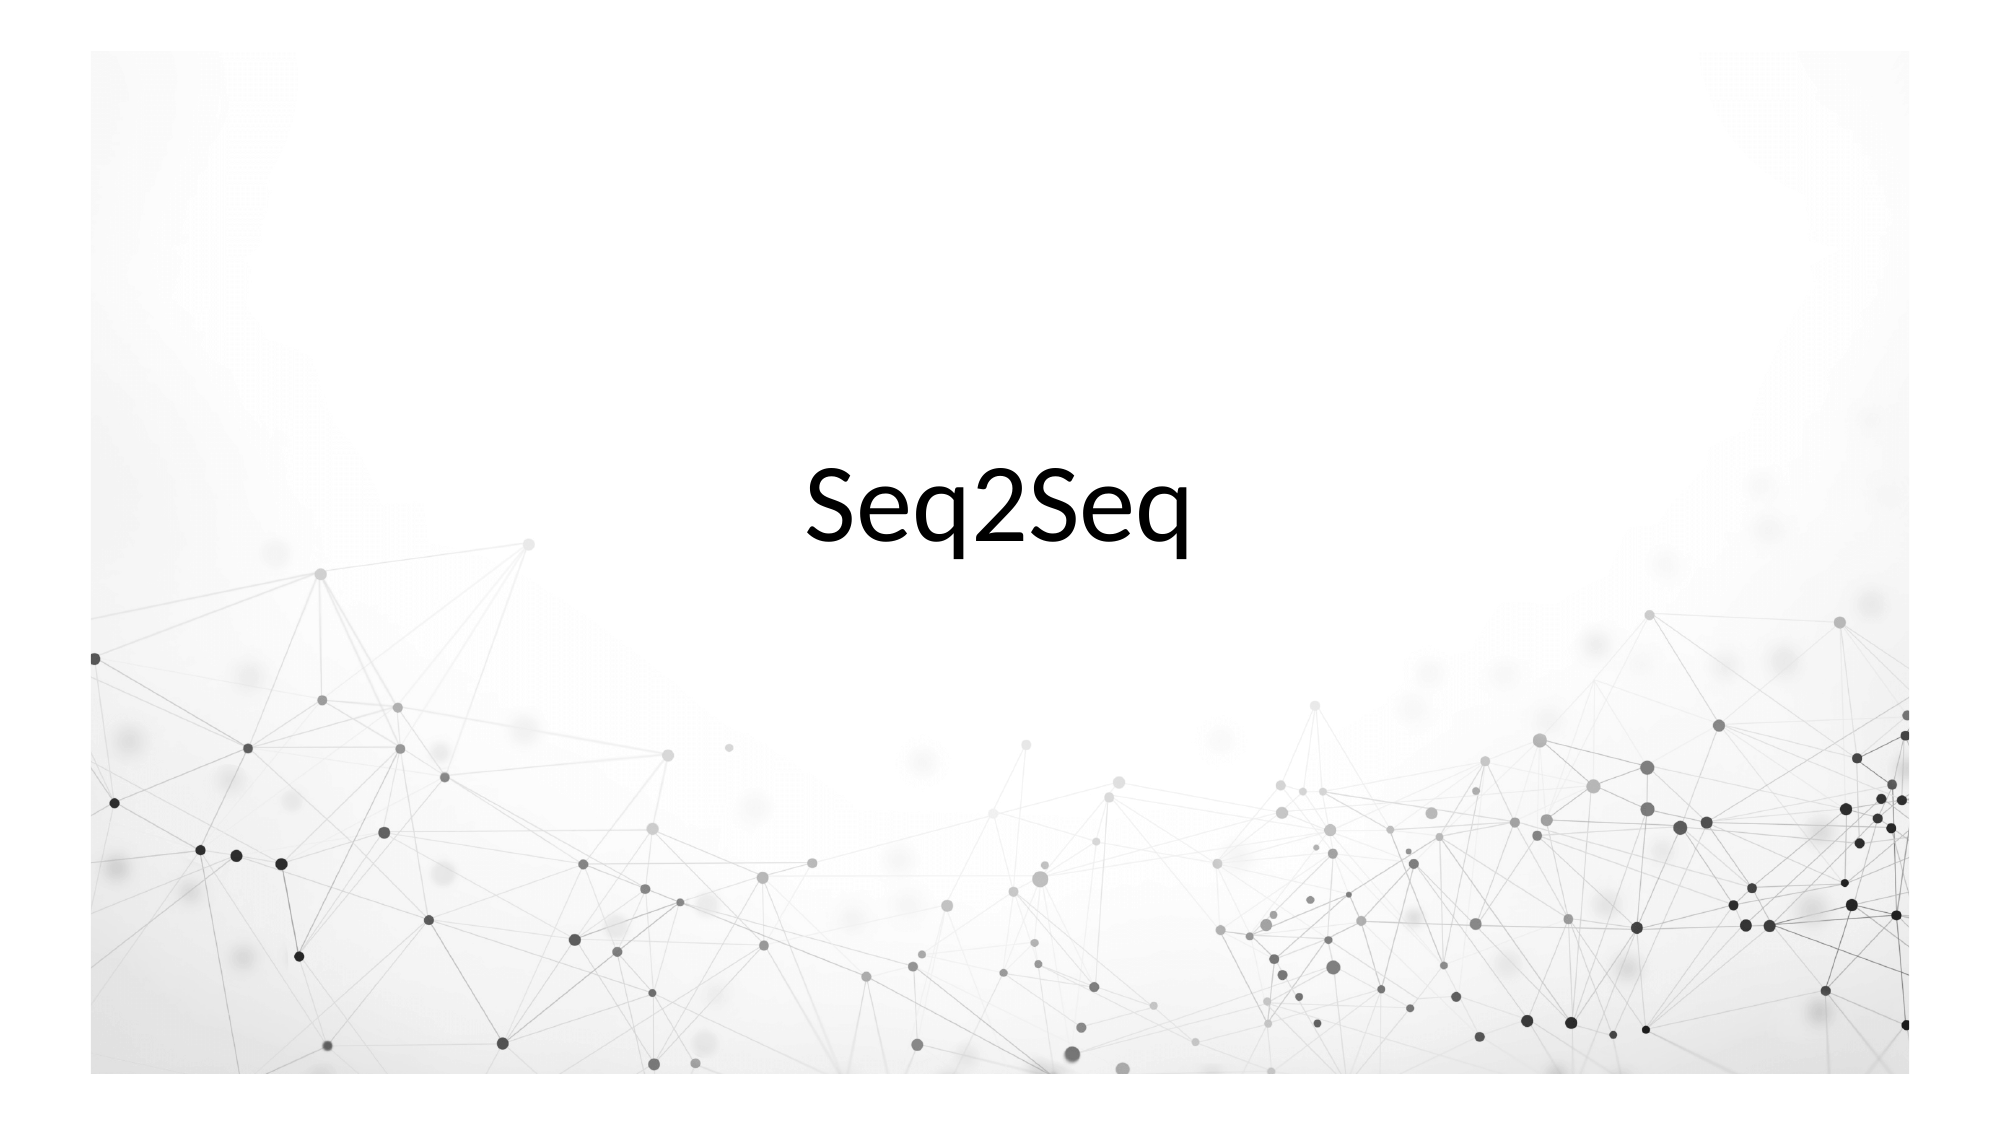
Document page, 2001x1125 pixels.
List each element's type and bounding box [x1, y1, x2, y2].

picture [90, 51, 1910, 1074]
